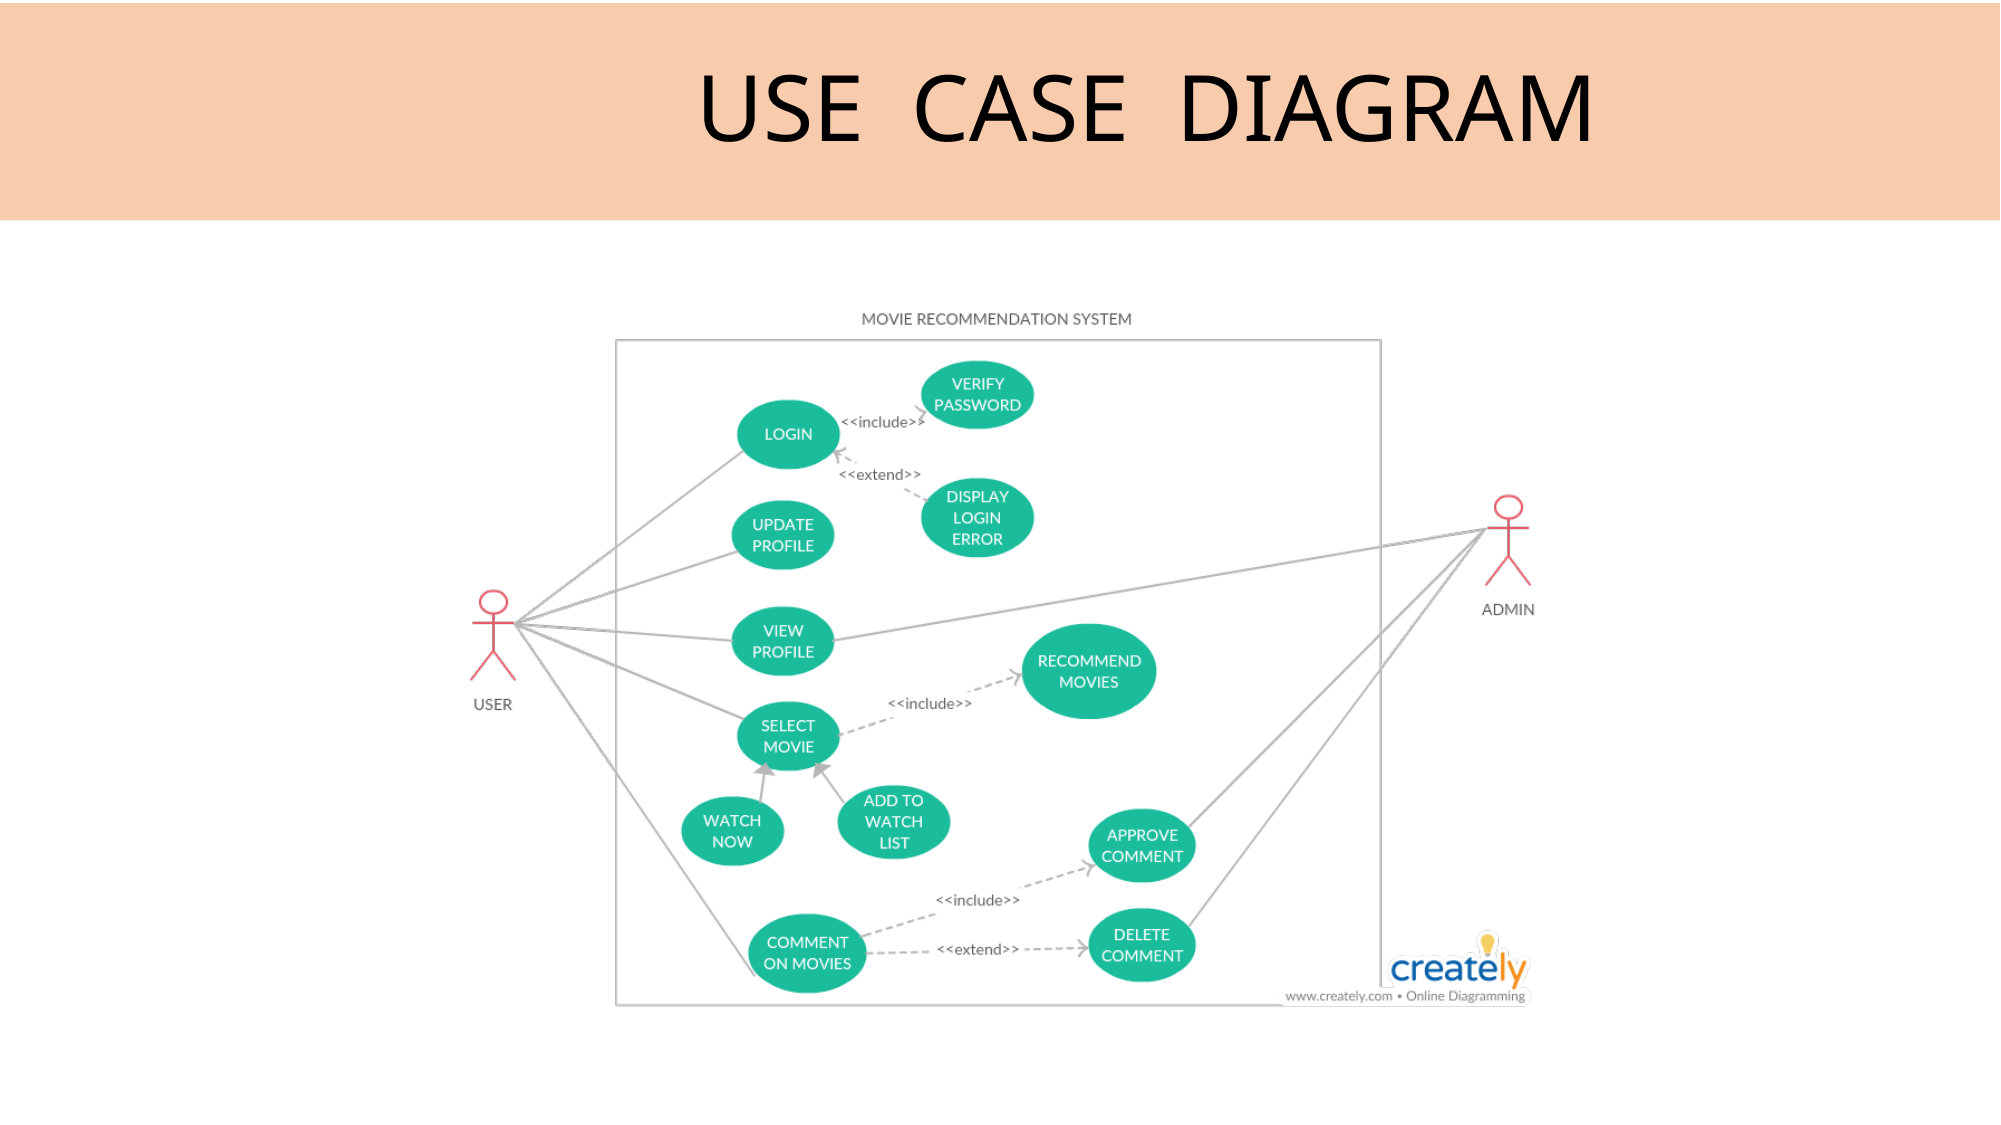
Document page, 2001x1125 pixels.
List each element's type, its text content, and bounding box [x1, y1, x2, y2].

title USE CASE DIAGRAM [0, 2, 2000, 221]
picture [458, 299, 1542, 1014]
